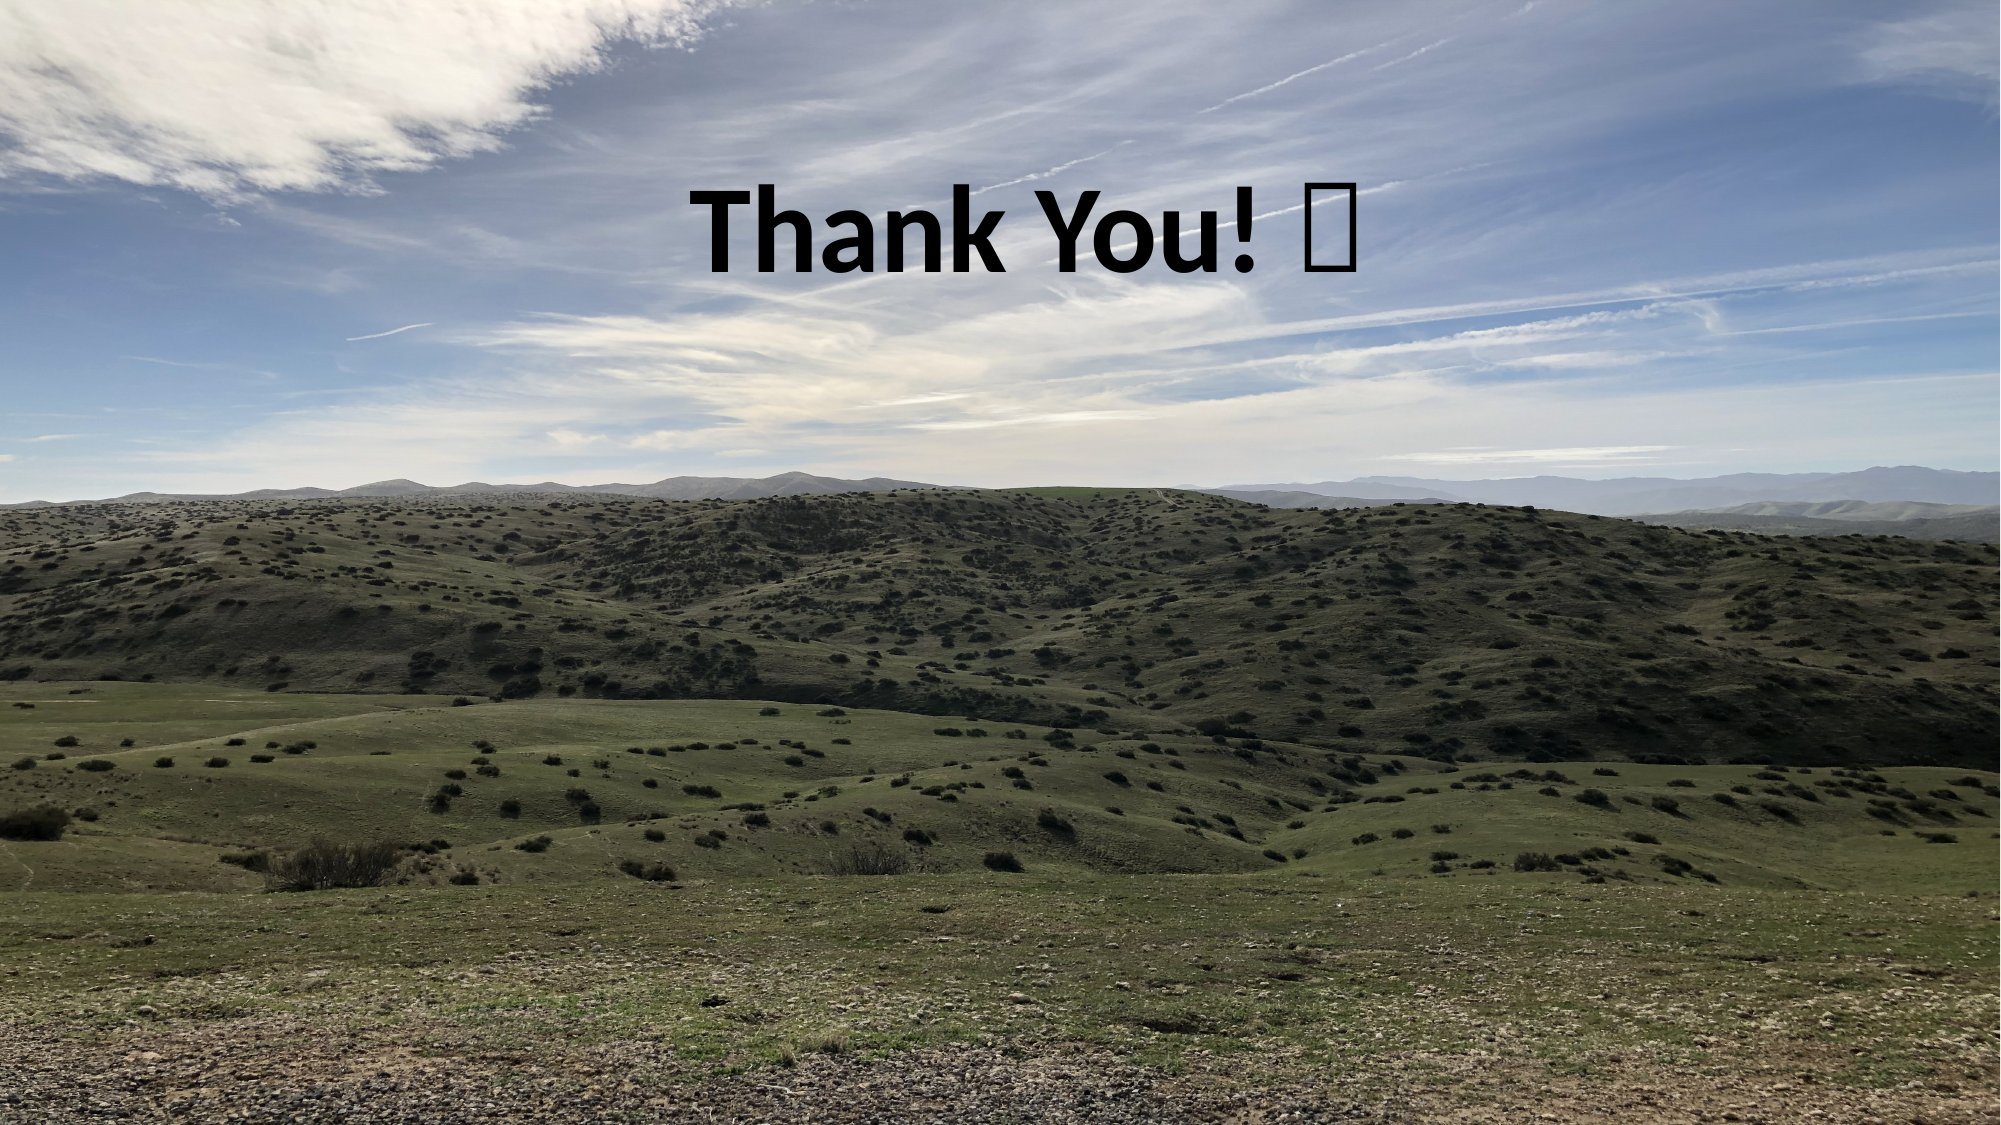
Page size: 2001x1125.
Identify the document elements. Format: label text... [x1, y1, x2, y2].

picture [0, 0, 2001, 1125]
text_box Thank You!  [675, 140, 1774, 305]
